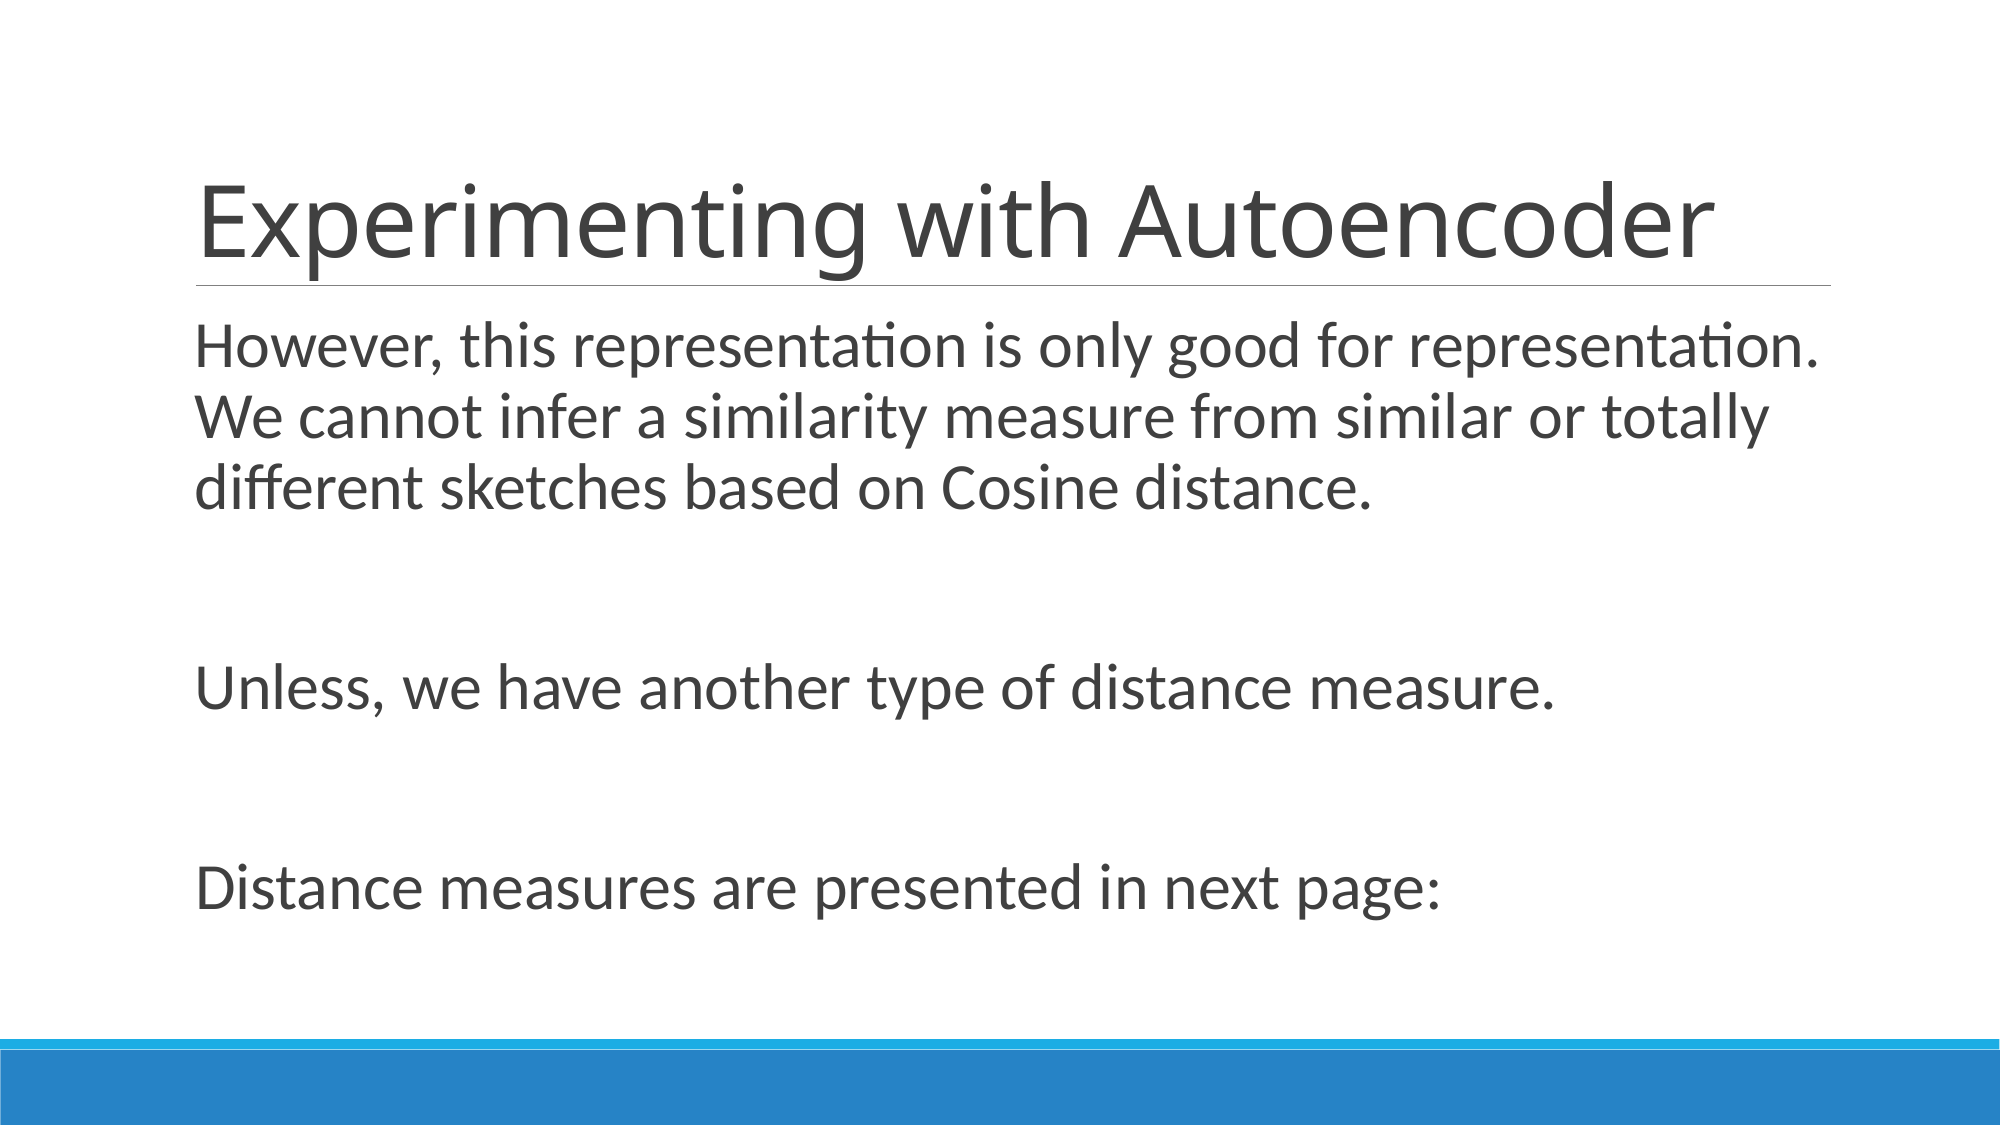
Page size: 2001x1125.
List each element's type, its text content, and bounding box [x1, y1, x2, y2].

list However, this representation is only good for representation. We cannot infer a similarity measure from similar or totally different sketches based on Cosine distance. Unless, we have another type of distance measure. Distance measures are presented in next page: [180, 302, 1830, 963]
title Experimenting with Autoencoder [180, 47, 1830, 285]
